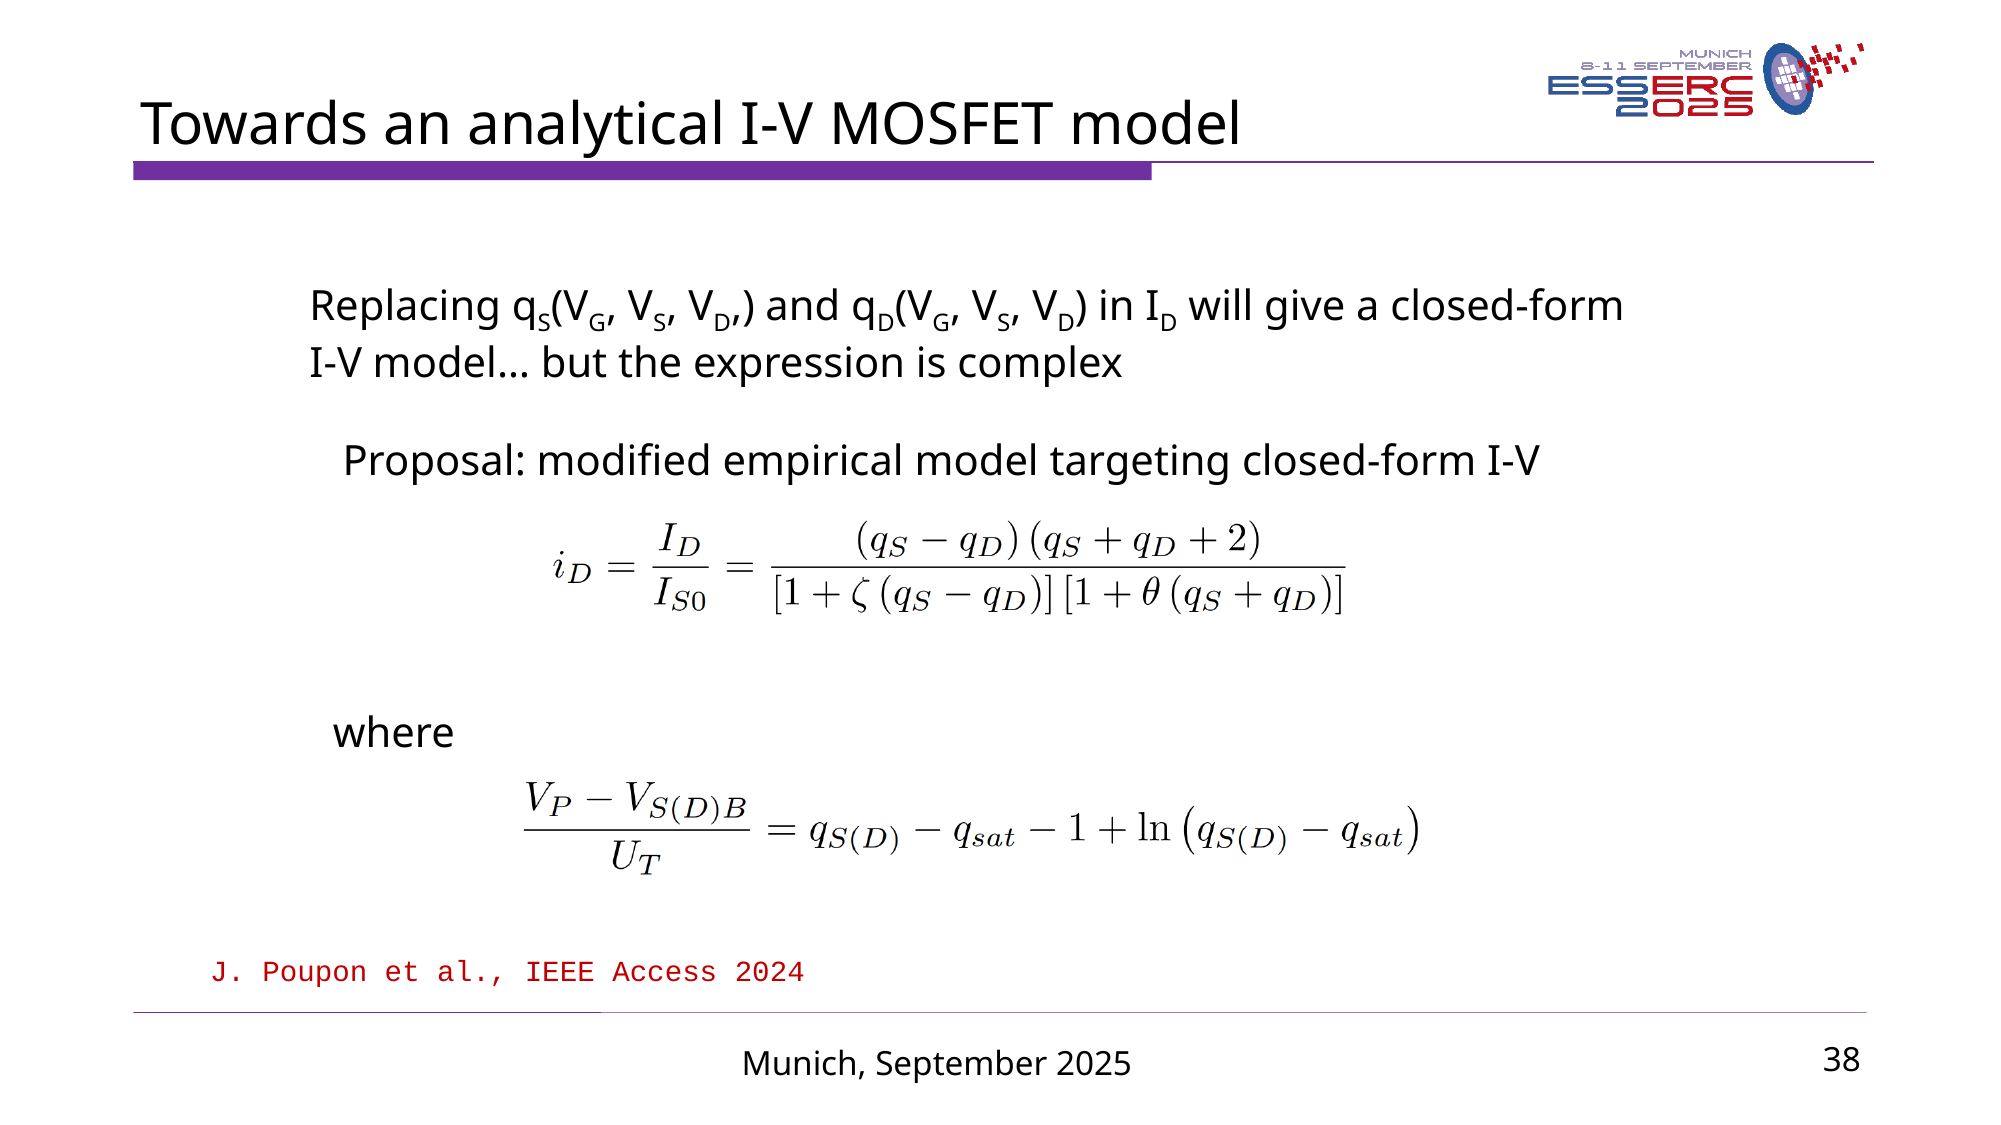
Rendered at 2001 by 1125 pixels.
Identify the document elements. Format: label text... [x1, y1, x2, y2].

title Towards an analytical I-V MOSFET model [125, 73, 1879, 164]
picture [1538, 19, 1874, 73]
text_box Replacing qS(VG, VS, VD,) and qD(VG, VS, VD) in ID will give a closed-form I-V model… but the expression is complex [294, 271, 1642, 394]
text_box J. Poupon et al., IEEE Access 2024 [195, 945, 1588, 995]
text_box where [318, 698, 470, 764]
picture [530, 497, 1353, 627]
text_box Proposal: modified empirical model targeting closed-form I-V [327, 426, 1555, 491]
picture [514, 756, 1423, 886]
